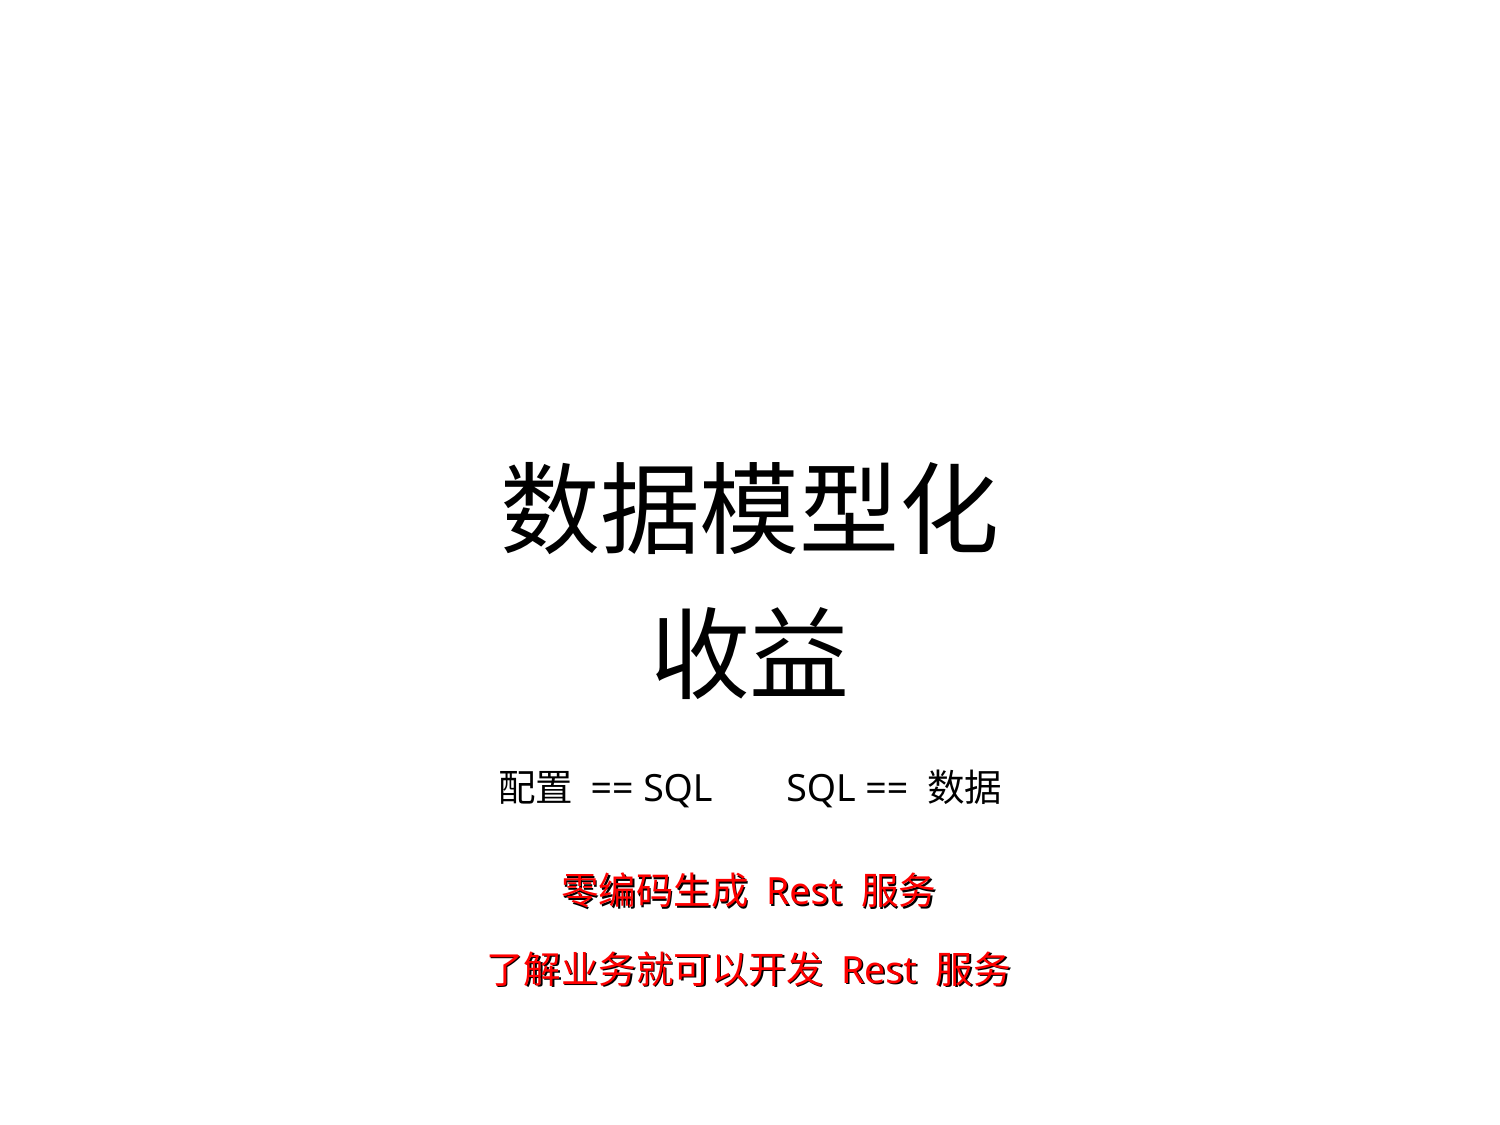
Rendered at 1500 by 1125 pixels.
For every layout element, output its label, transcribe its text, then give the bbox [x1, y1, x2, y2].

text_box 配置 == SQL [483, 756, 728, 816]
text_box 零编码生成 Rest 服务 [546, 859, 951, 920]
title 数据模型化 [478, 392, 1022, 576]
text_box 了解业务就可以开发 Rest 服务 [471, 938, 1026, 999]
text_box 收益 [621, 561, 879, 721]
text_box SQL == 数据 [771, 756, 1018, 816]
